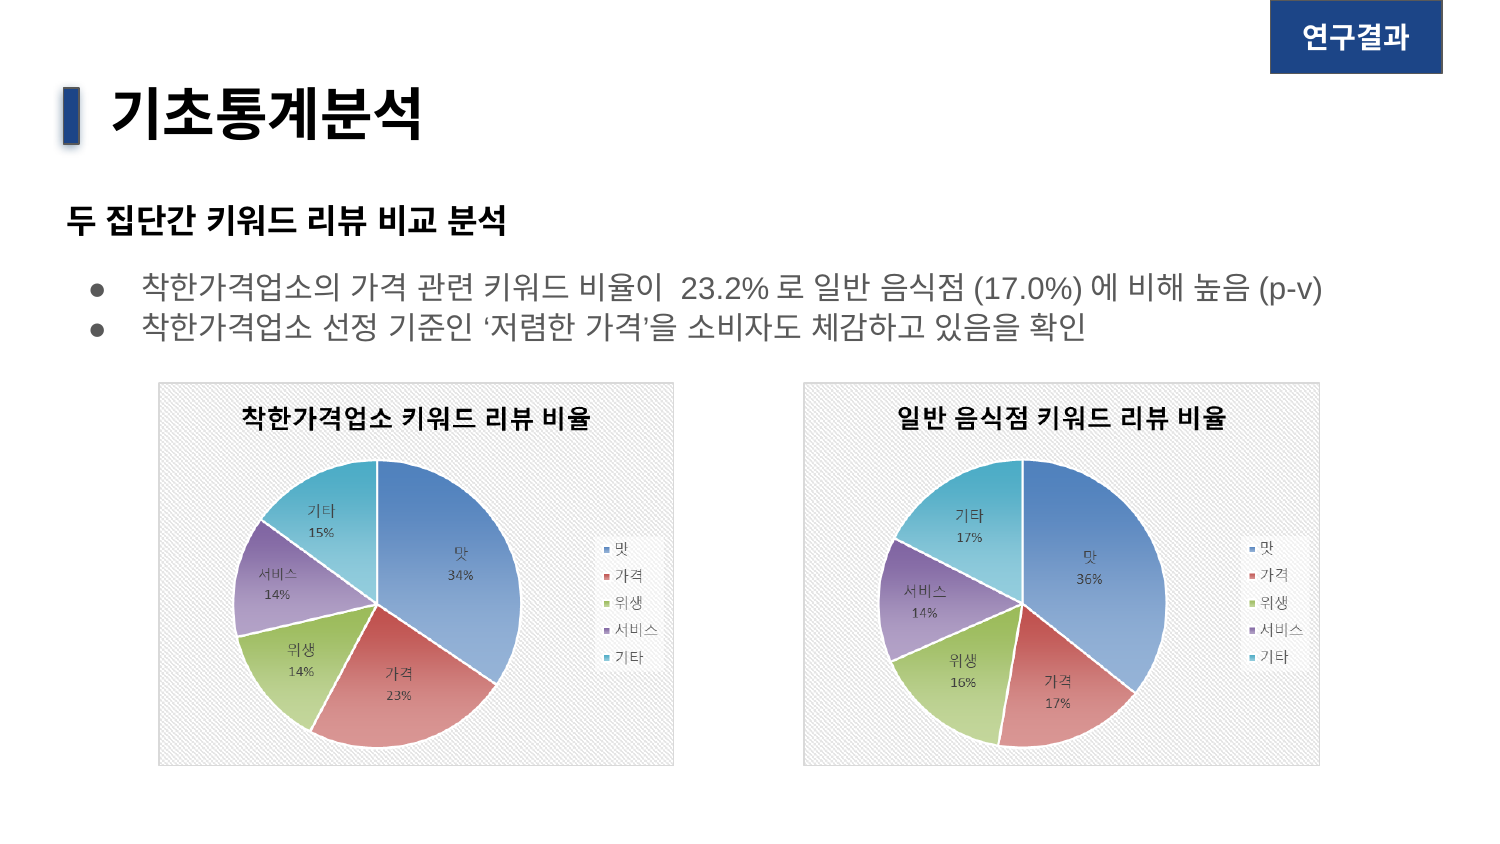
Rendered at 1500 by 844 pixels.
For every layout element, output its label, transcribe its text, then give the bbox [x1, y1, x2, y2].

title 기초통계분석 [51, 69, 1449, 164]
text_box [63, 88, 79, 145]
picture [803, 382, 1320, 766]
picture [158, 381, 675, 767]
list 두 집단간 키워드 리뷰 비교 분석 착한가격업소의 가격 관련 키워드 비율이 23.2%로 일반 음식점(17.0%)에 비해 높음(p-v) 착한가격업소 선정 기준인 ‘저렴한 가격’을 소비자도 체감하고 있음을 확인 [51, 189, 1449, 750]
text_box 연구결과 [1270, 0, 1443, 74]
